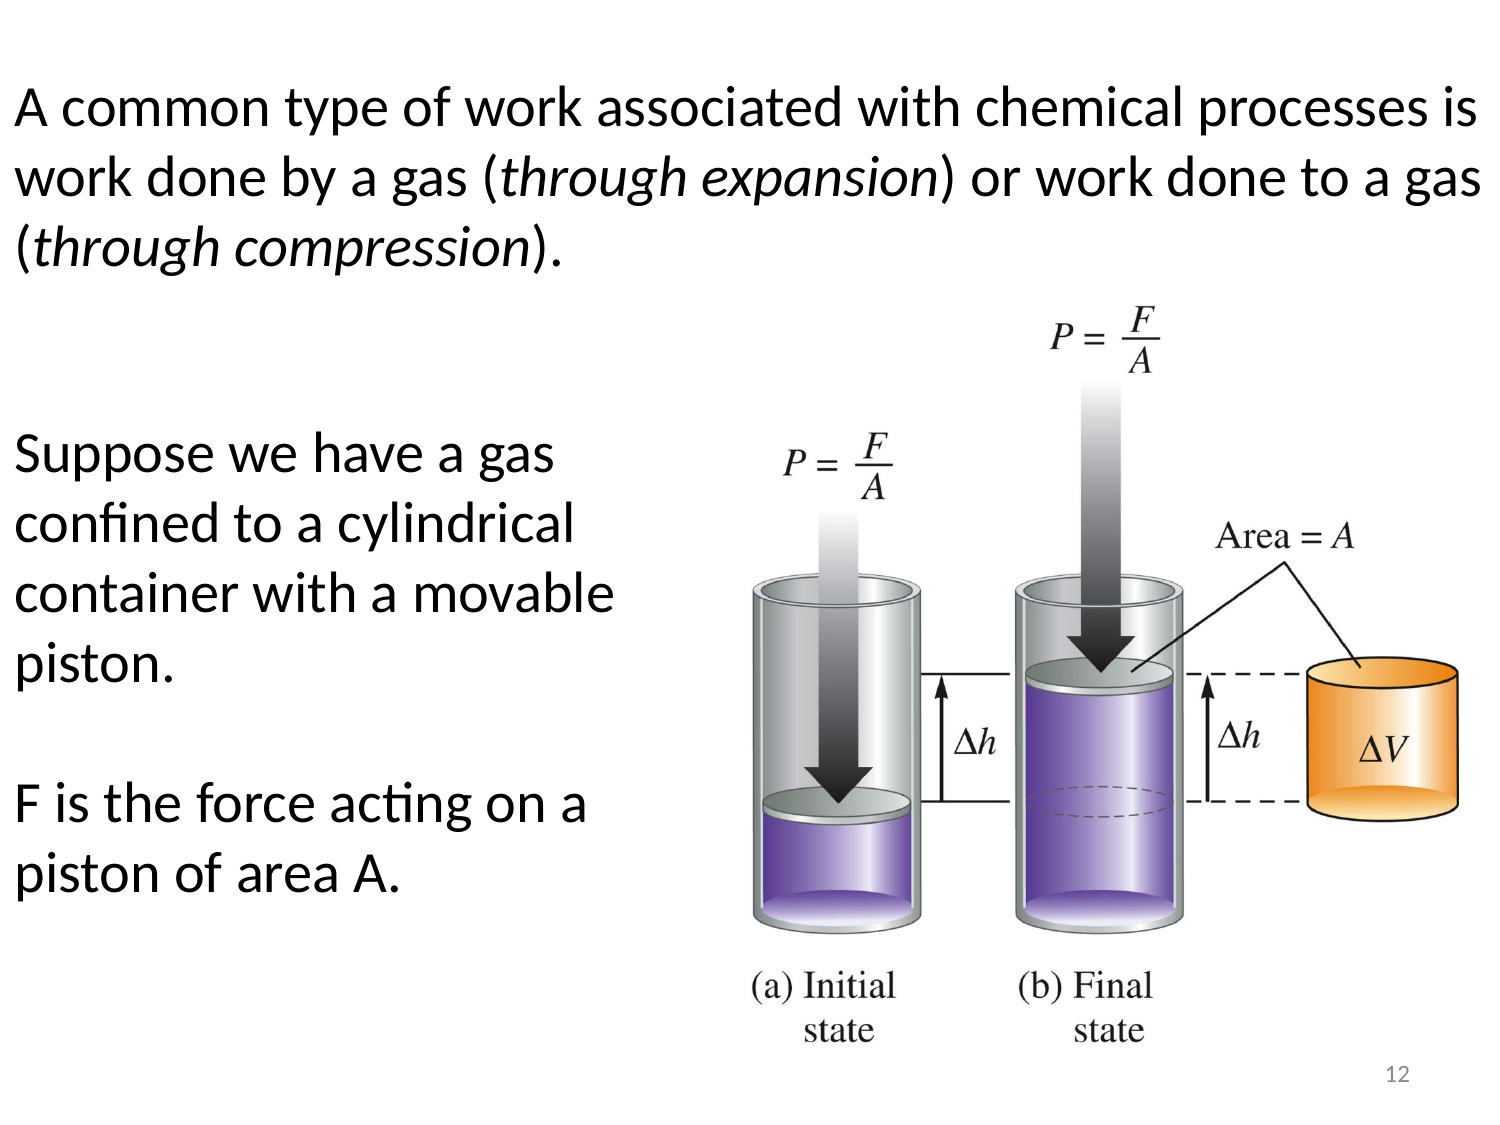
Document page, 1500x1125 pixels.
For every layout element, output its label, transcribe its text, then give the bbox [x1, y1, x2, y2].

text_box A common type of work associated with chemical processes is work done by a gas (through expansion) or work done to a gas (through compression). [0, 60, 1500, 286]
picture [749, 299, 1459, 1051]
slide_number 12 [1074, 1059, 1425, 1103]
text_box Suppose we have a gas confined to a cylindrical container with a movable piston. F is the force acting on a piston of area A. [0, 406, 650, 982]
